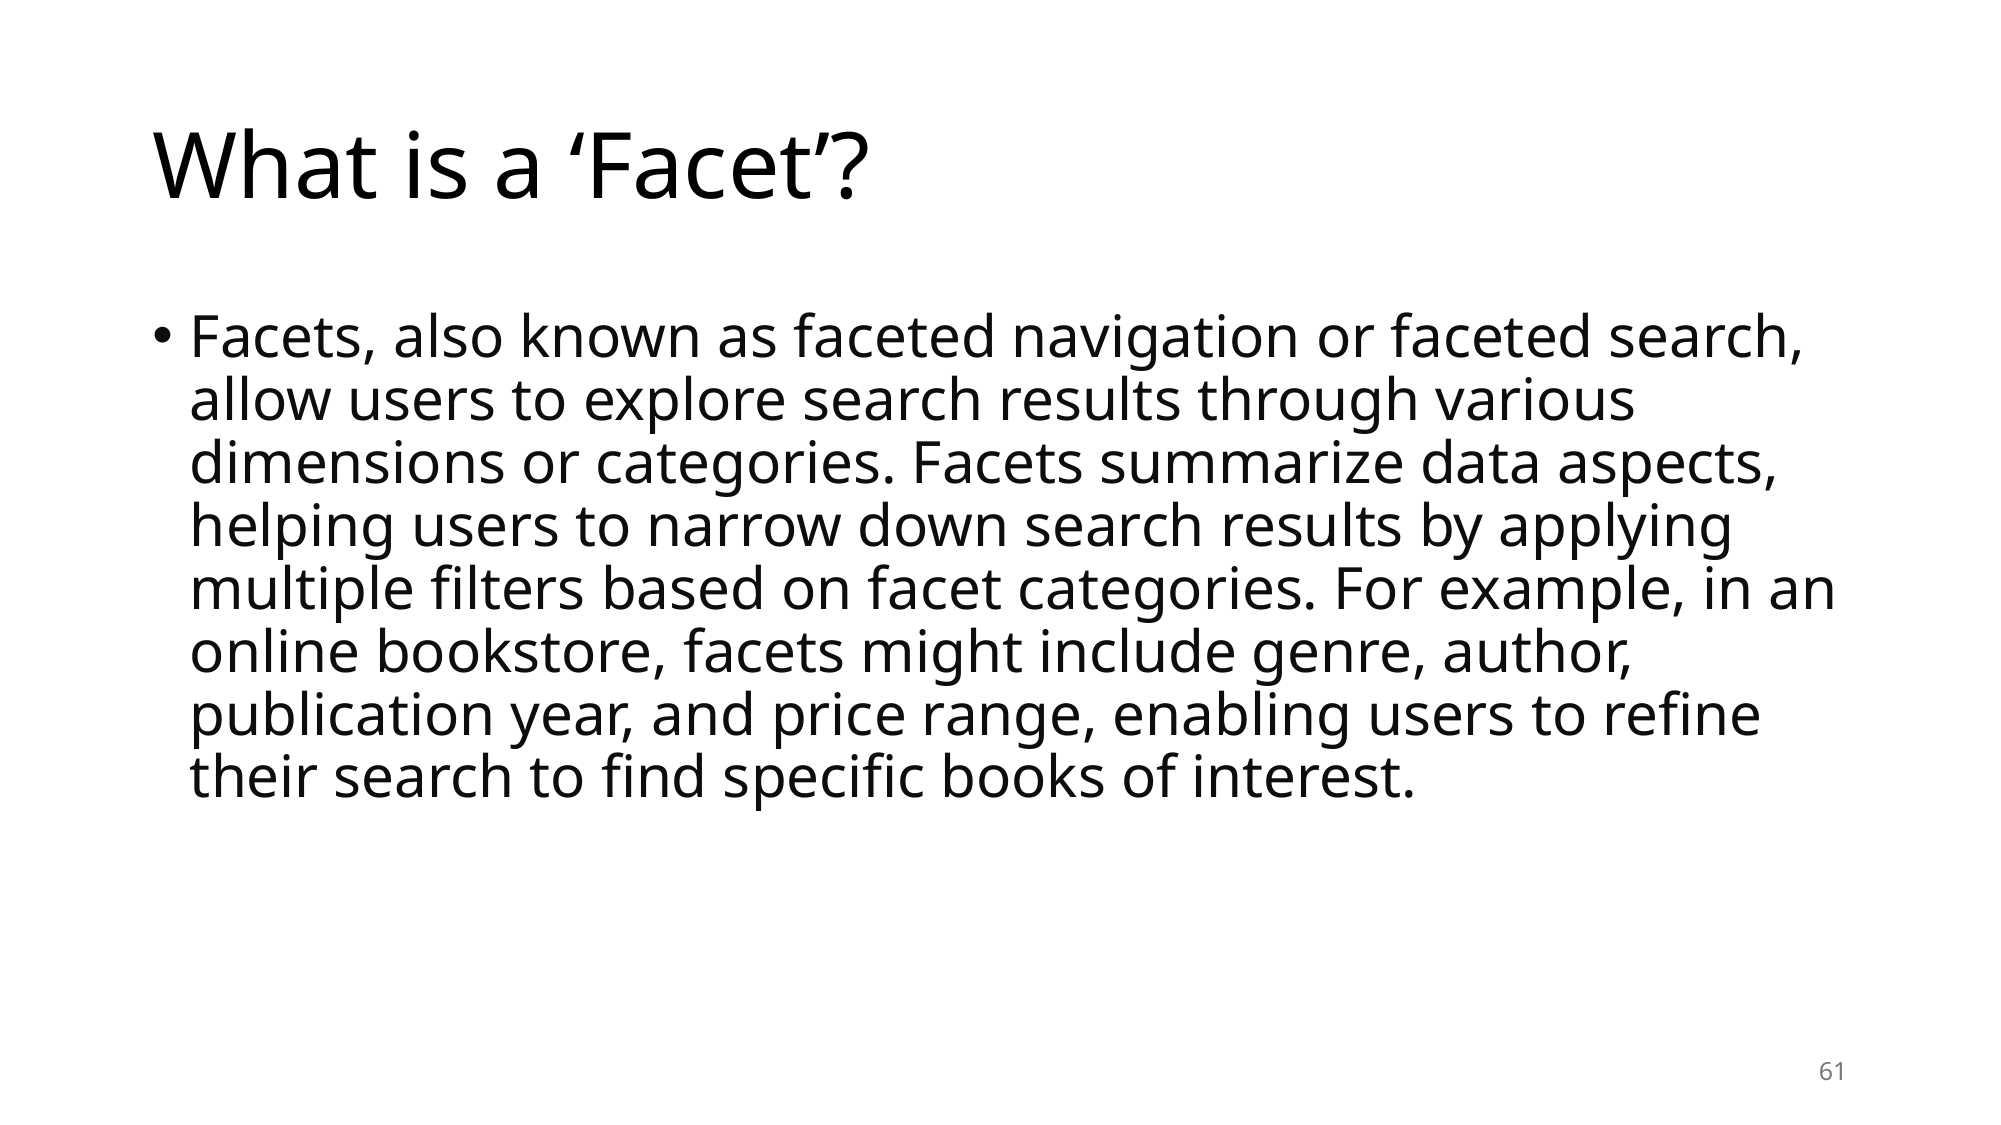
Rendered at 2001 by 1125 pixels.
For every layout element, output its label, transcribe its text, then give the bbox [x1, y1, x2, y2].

title What is a ‘Facet’? [137, 59, 1863, 278]
slide_number 61 [1412, 1042, 1863, 1103]
list Facets, also known as faceted navigation or faceted search, allow users to explore search results through various dimensions or categories. Facets summarize data aspects, helping users to narrow down search results by applying multiple filters based on facet categories. For example, in an online bookstore, facets might include genre, author, publication year, and price range, enabling users to refine their search to find specific books of interest. [137, 299, 1863, 1014]
